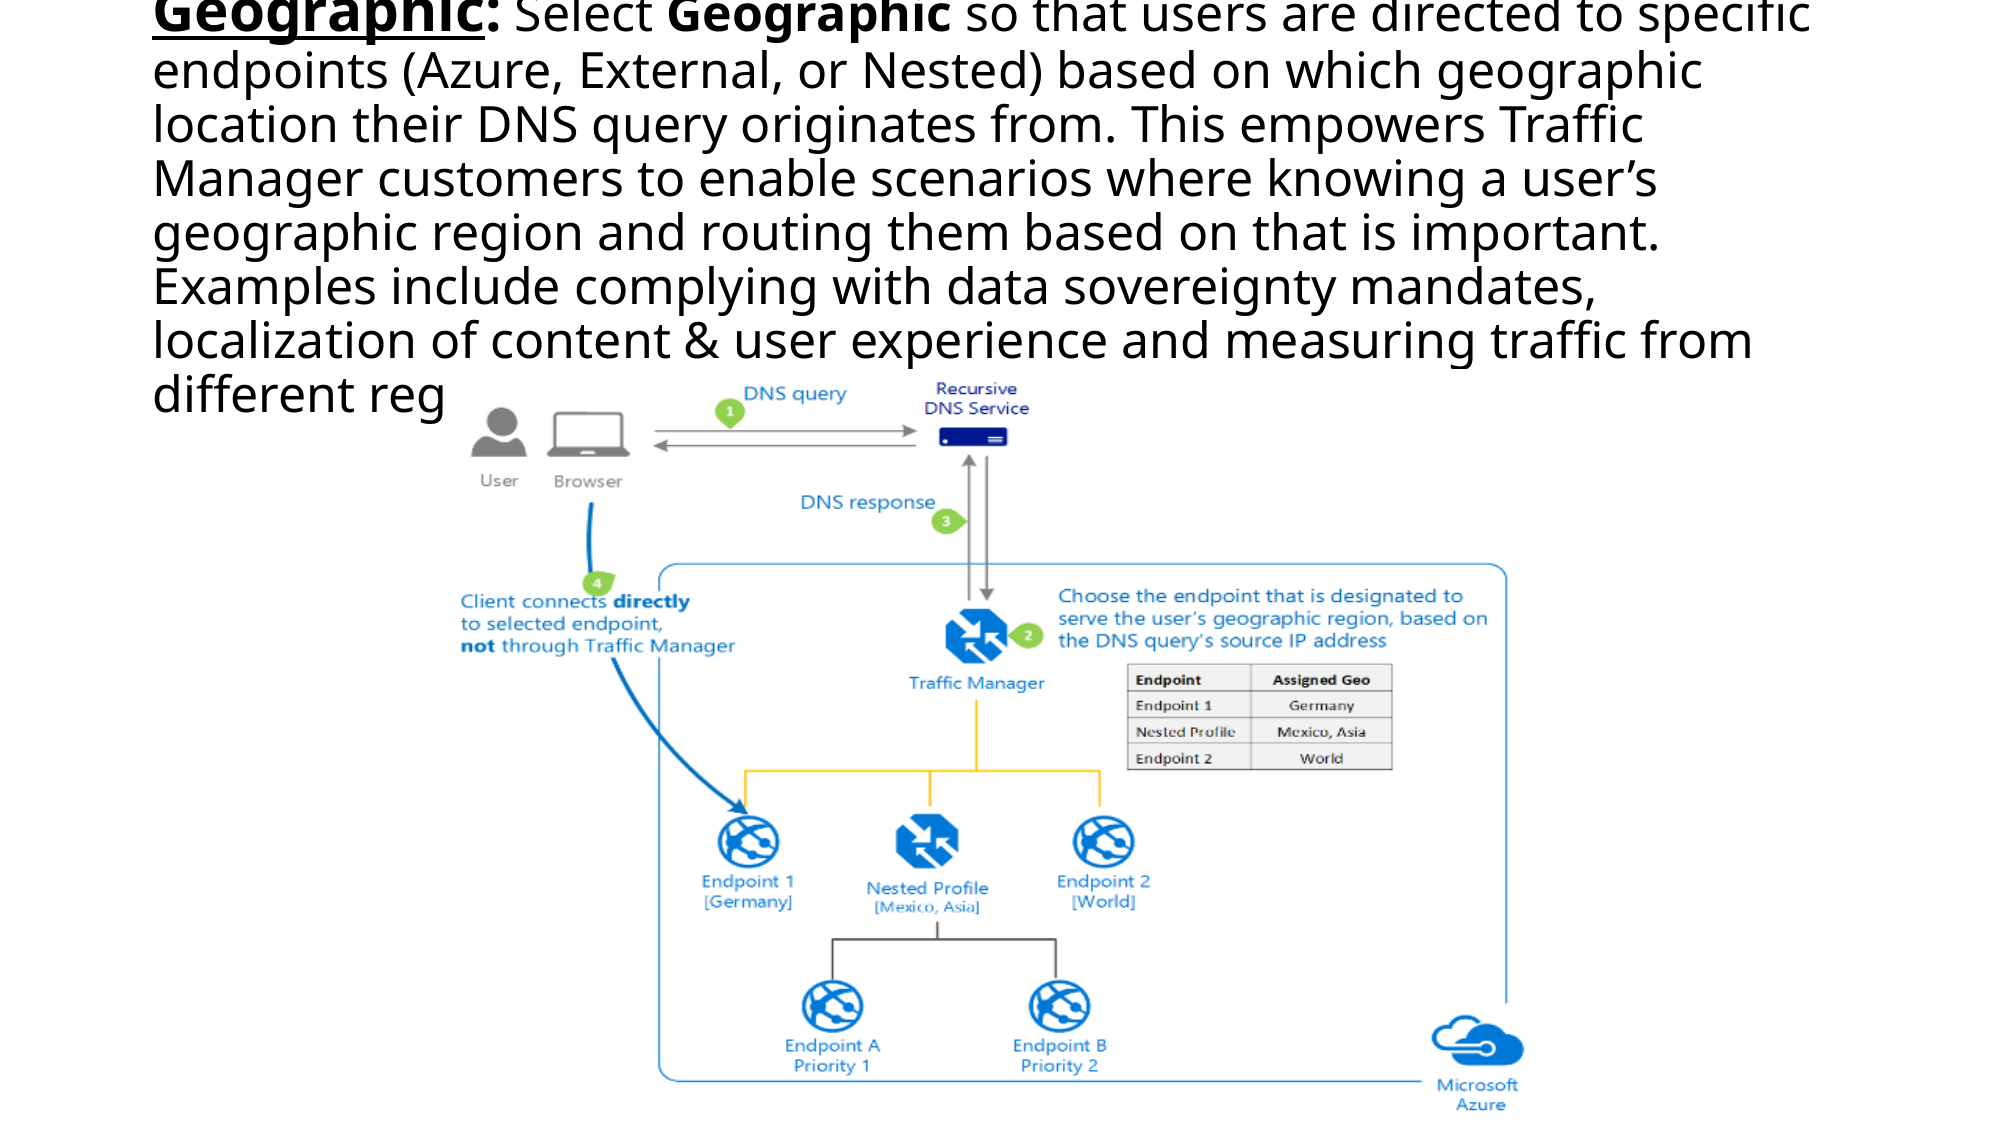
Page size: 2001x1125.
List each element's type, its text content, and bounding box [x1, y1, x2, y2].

picture [446, 369, 1554, 1125]
title Geographic: Select Geographic so that users are directed to specific endpoints (Azure, External, or Nested) based on which geographic location their DNS query originates from. This empowers Traffic Manager customers to enable scenarios where knowing a user’s geographic region and routing them based on that is important. Examples include complying with data sovereignty mandates, localization of content & user experience and measuring traffic from different regions. [137, 119, 1863, 338]
